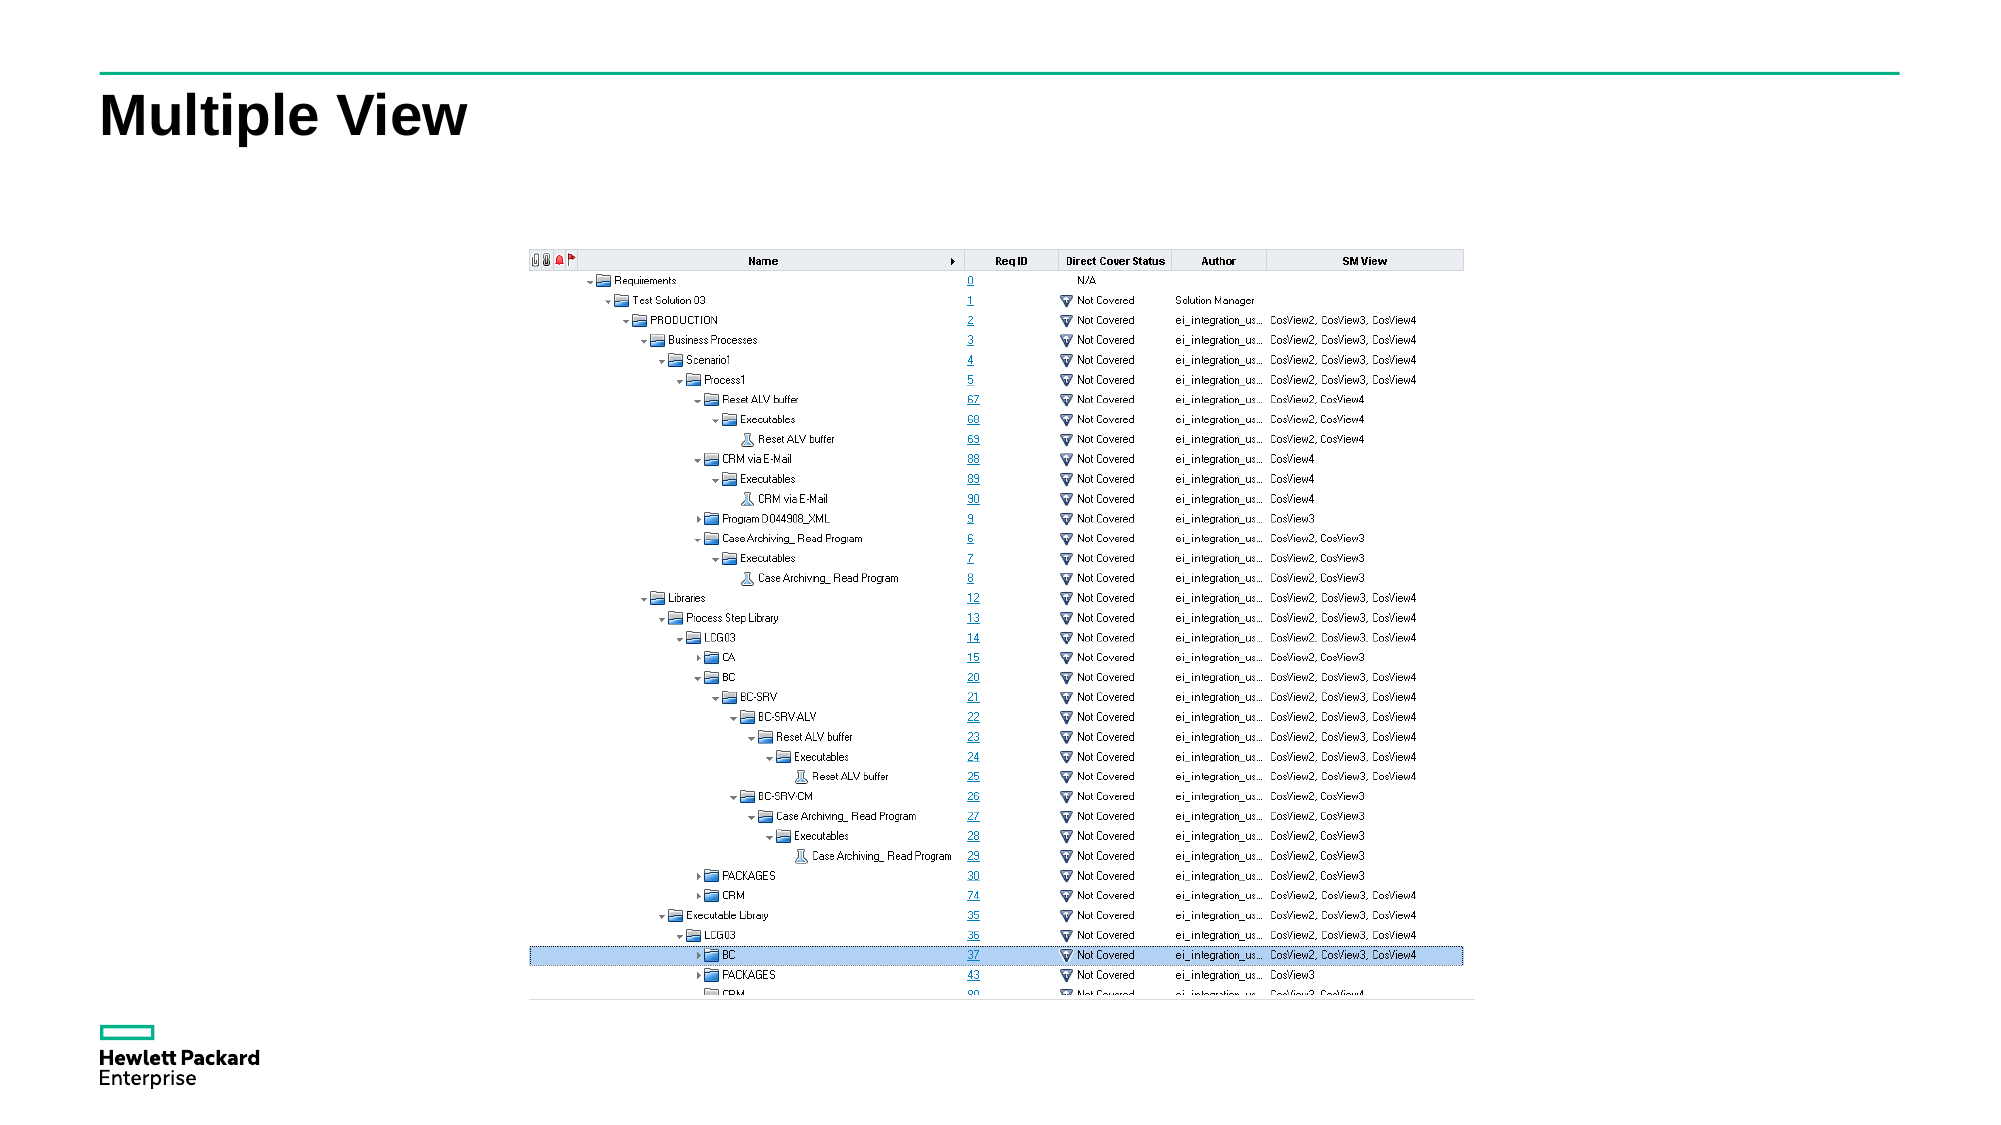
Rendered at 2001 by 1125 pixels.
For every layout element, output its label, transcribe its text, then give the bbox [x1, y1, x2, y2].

title Multiple View [99, 85, 1900, 225]
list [525, 249, 1475, 1000]
